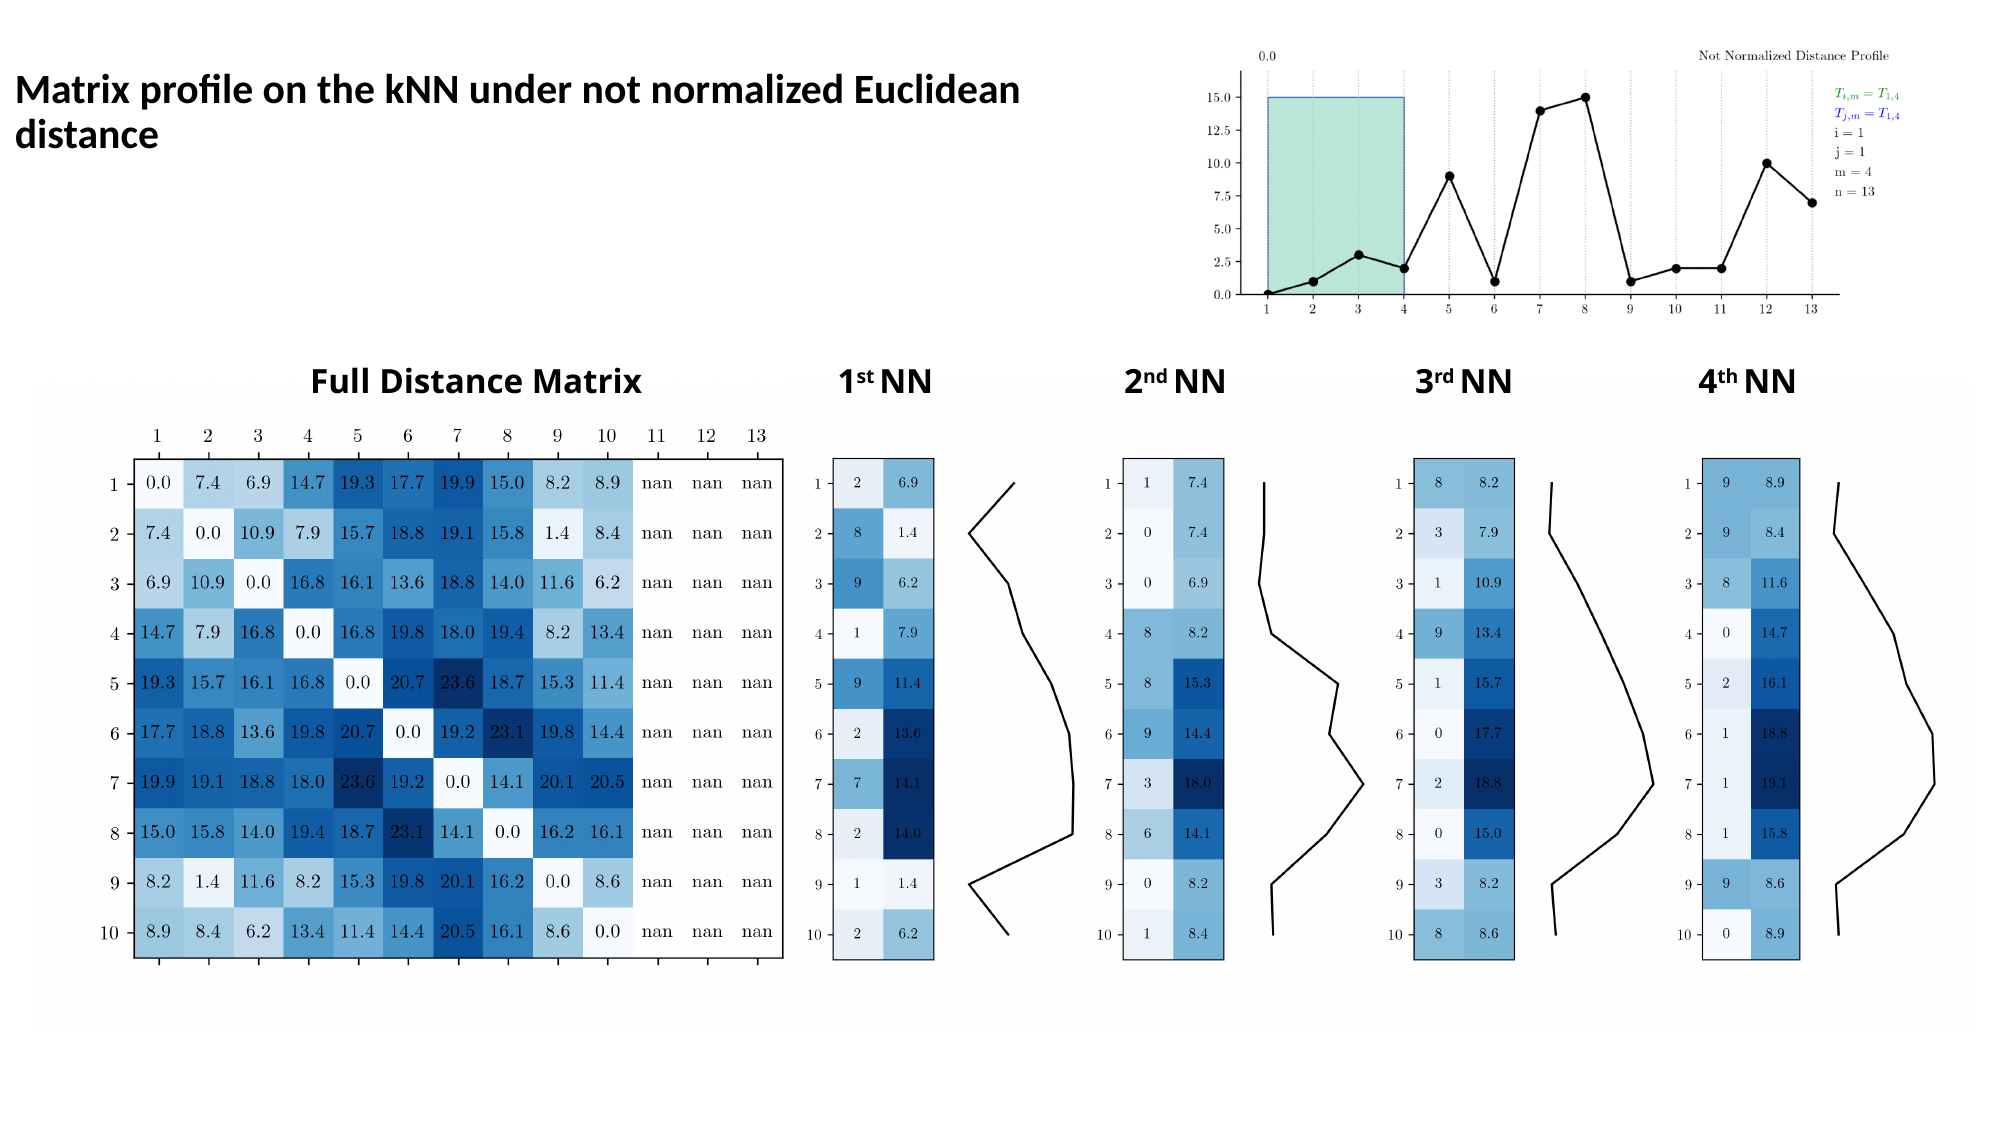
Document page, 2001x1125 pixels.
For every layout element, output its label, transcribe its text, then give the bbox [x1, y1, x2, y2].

title Matrix profile on the kNN under not normalized Euclidean distance [0, 60, 1047, 123]
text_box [29, 353, 1971, 1031]
picture [1144, 36, 1916, 326]
